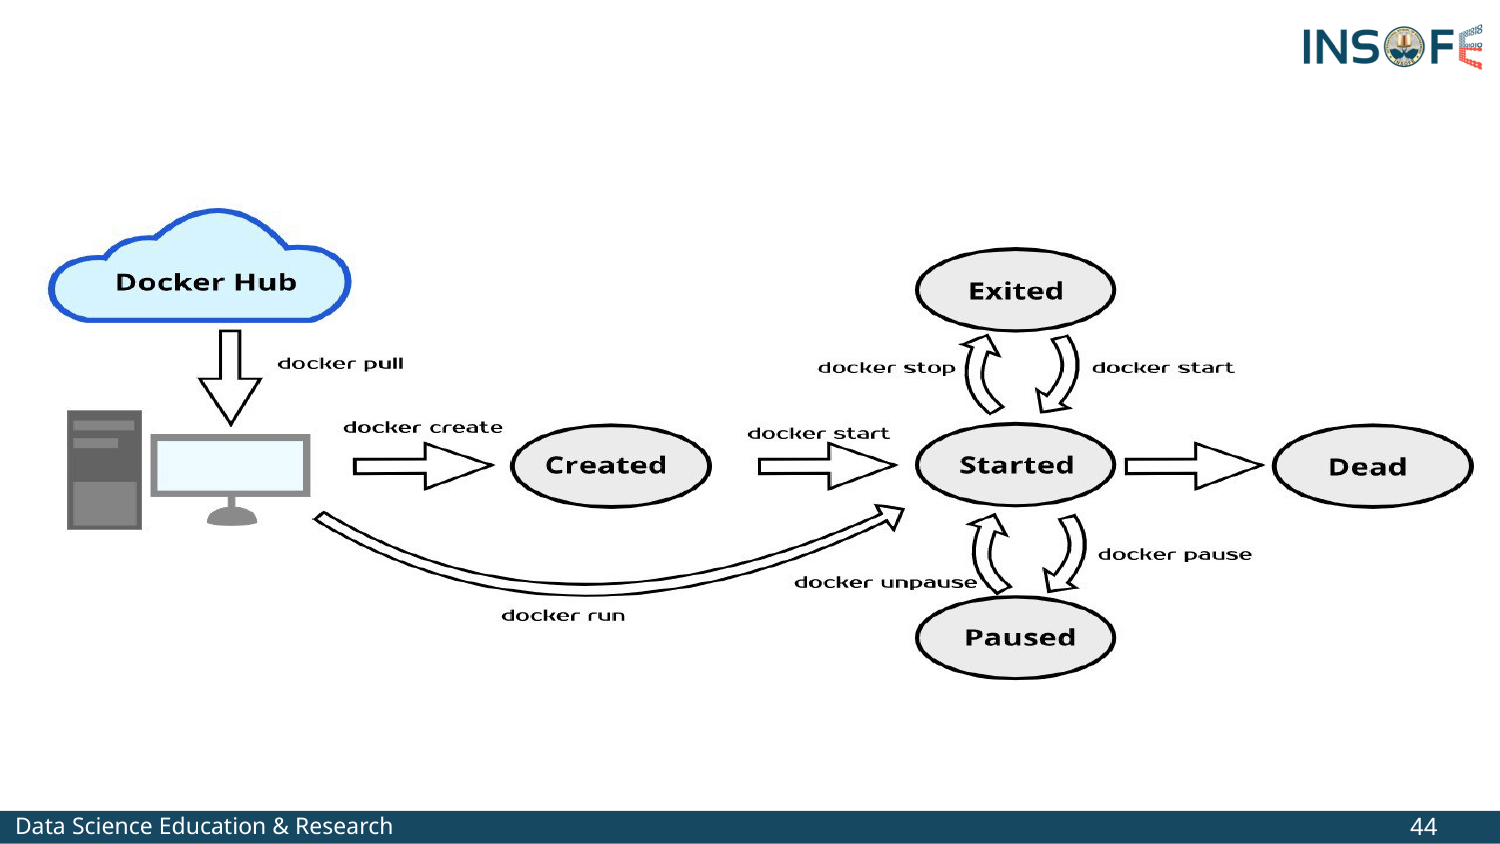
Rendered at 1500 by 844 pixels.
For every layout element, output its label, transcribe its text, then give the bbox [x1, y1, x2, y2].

picture [0, 85, 1500, 785]
picture [1303, 23, 1483, 70]
footer Data Science Education & Research [12, 812, 404, 844]
slide_number 44 [1403, 810, 1444, 843]
